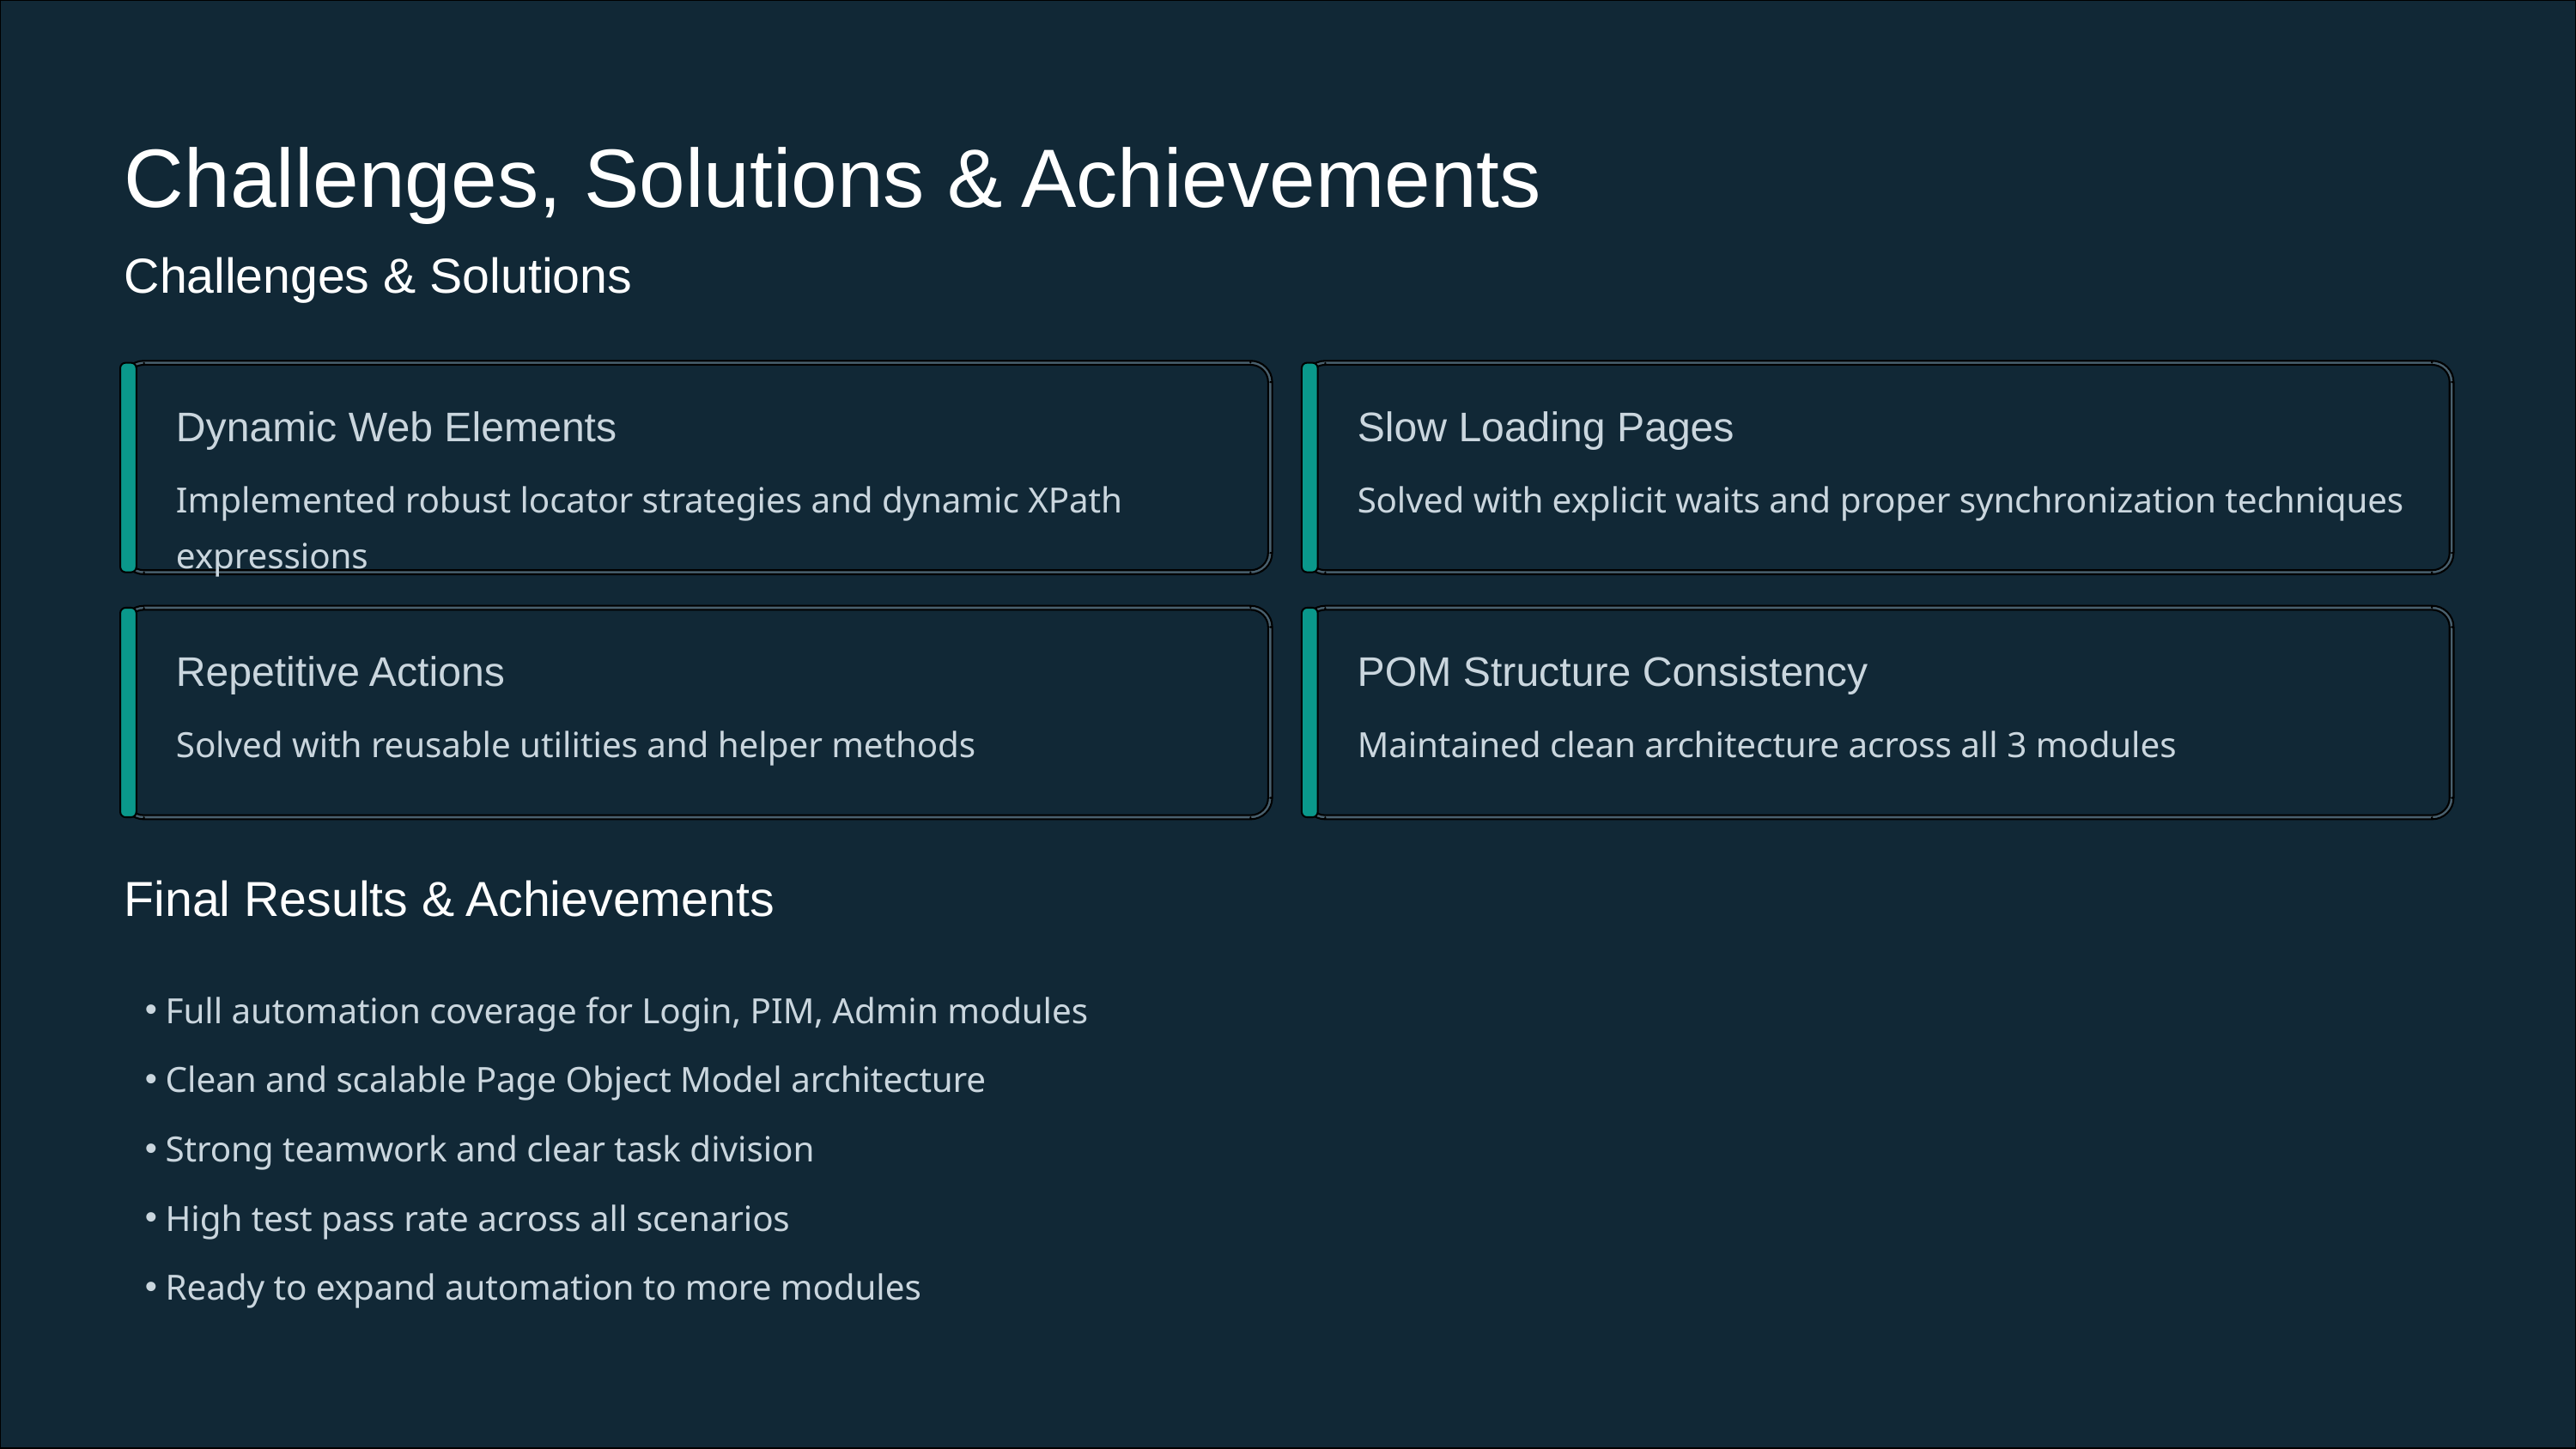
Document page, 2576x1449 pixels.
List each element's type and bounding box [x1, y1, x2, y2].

text_box [1317, 361, 2454, 575]
text_box [0, 0, 2576, 1449]
text_box [1301, 362, 1318, 573]
text_box [119, 362, 137, 573]
text_box [119, 607, 137, 818]
text_box [1301, 607, 1318, 818]
text_box [1303, 605, 2454, 820]
text_box [122, 605, 1273, 820]
text_box [136, 361, 1273, 575]
